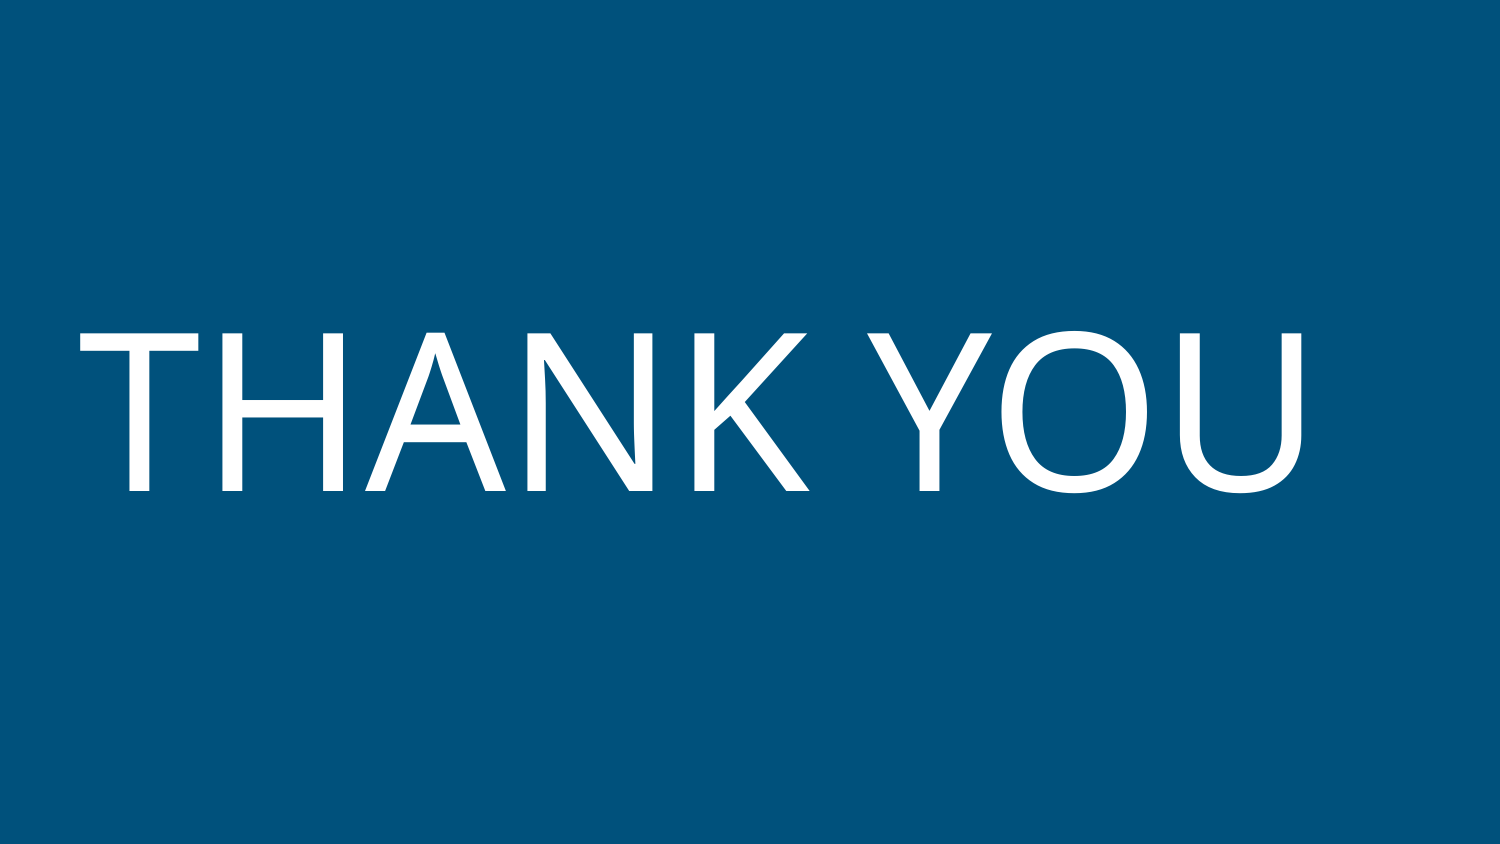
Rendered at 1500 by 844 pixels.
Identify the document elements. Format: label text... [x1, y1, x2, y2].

picture [223, 334, 342, 437]
title THANK YOU [63, 437, 1437, 551]
picture [634, 334, 652, 437]
picture [695, 334, 805, 437]
picture [528, 334, 616, 437]
picture [81, 334, 198, 437]
picture [1002, 331, 1146, 437]
picture [1282, 334, 1301, 437]
picture [387, 333, 484, 437]
picture [1180, 334, 1199, 437]
picture [869, 334, 990, 437]
